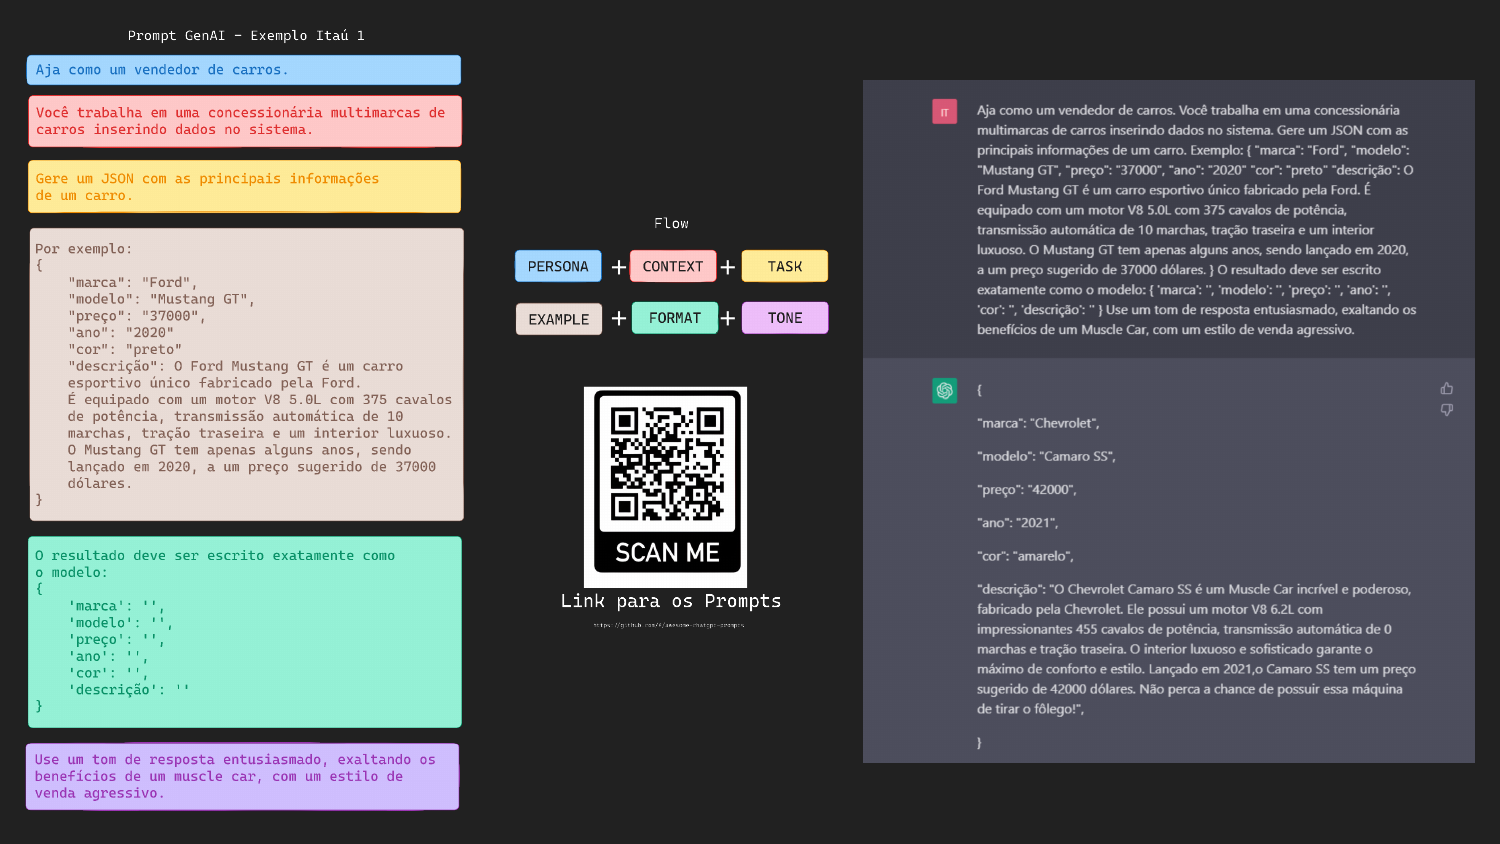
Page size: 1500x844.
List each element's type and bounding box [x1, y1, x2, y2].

picture [24, 24, 474, 819]
picture [507, 212, 831, 632]
picture [863, 80, 1476, 764]
